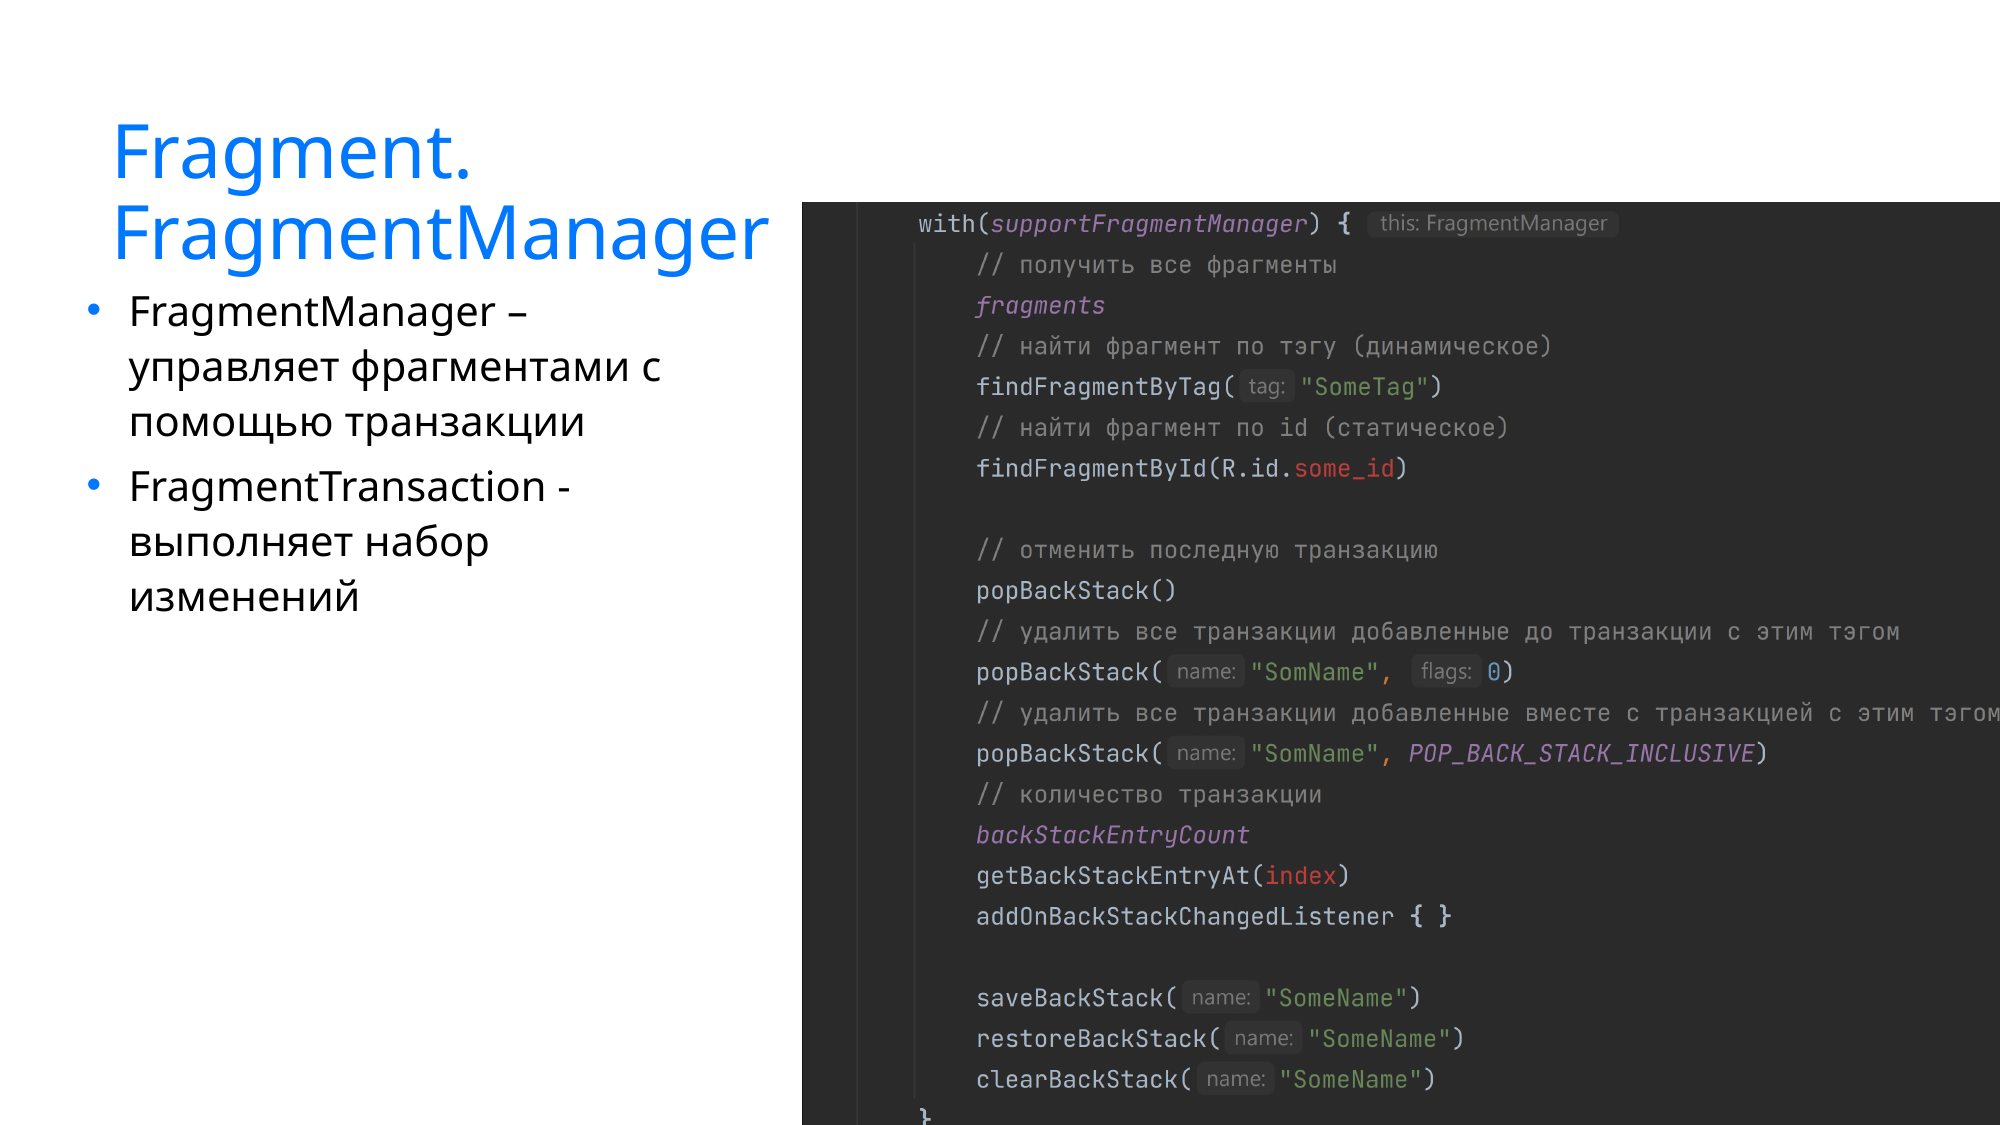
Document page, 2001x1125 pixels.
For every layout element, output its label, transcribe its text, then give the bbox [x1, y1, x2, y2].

title Fragment. FragmentManager [111, 113, 1170, 291]
list FragmentManager – управляет фрагментами с помощью транзакции FragmentTransaction - выполняет набор изменений [86, 279, 708, 1012]
picture [802, 202, 2000, 1125]
